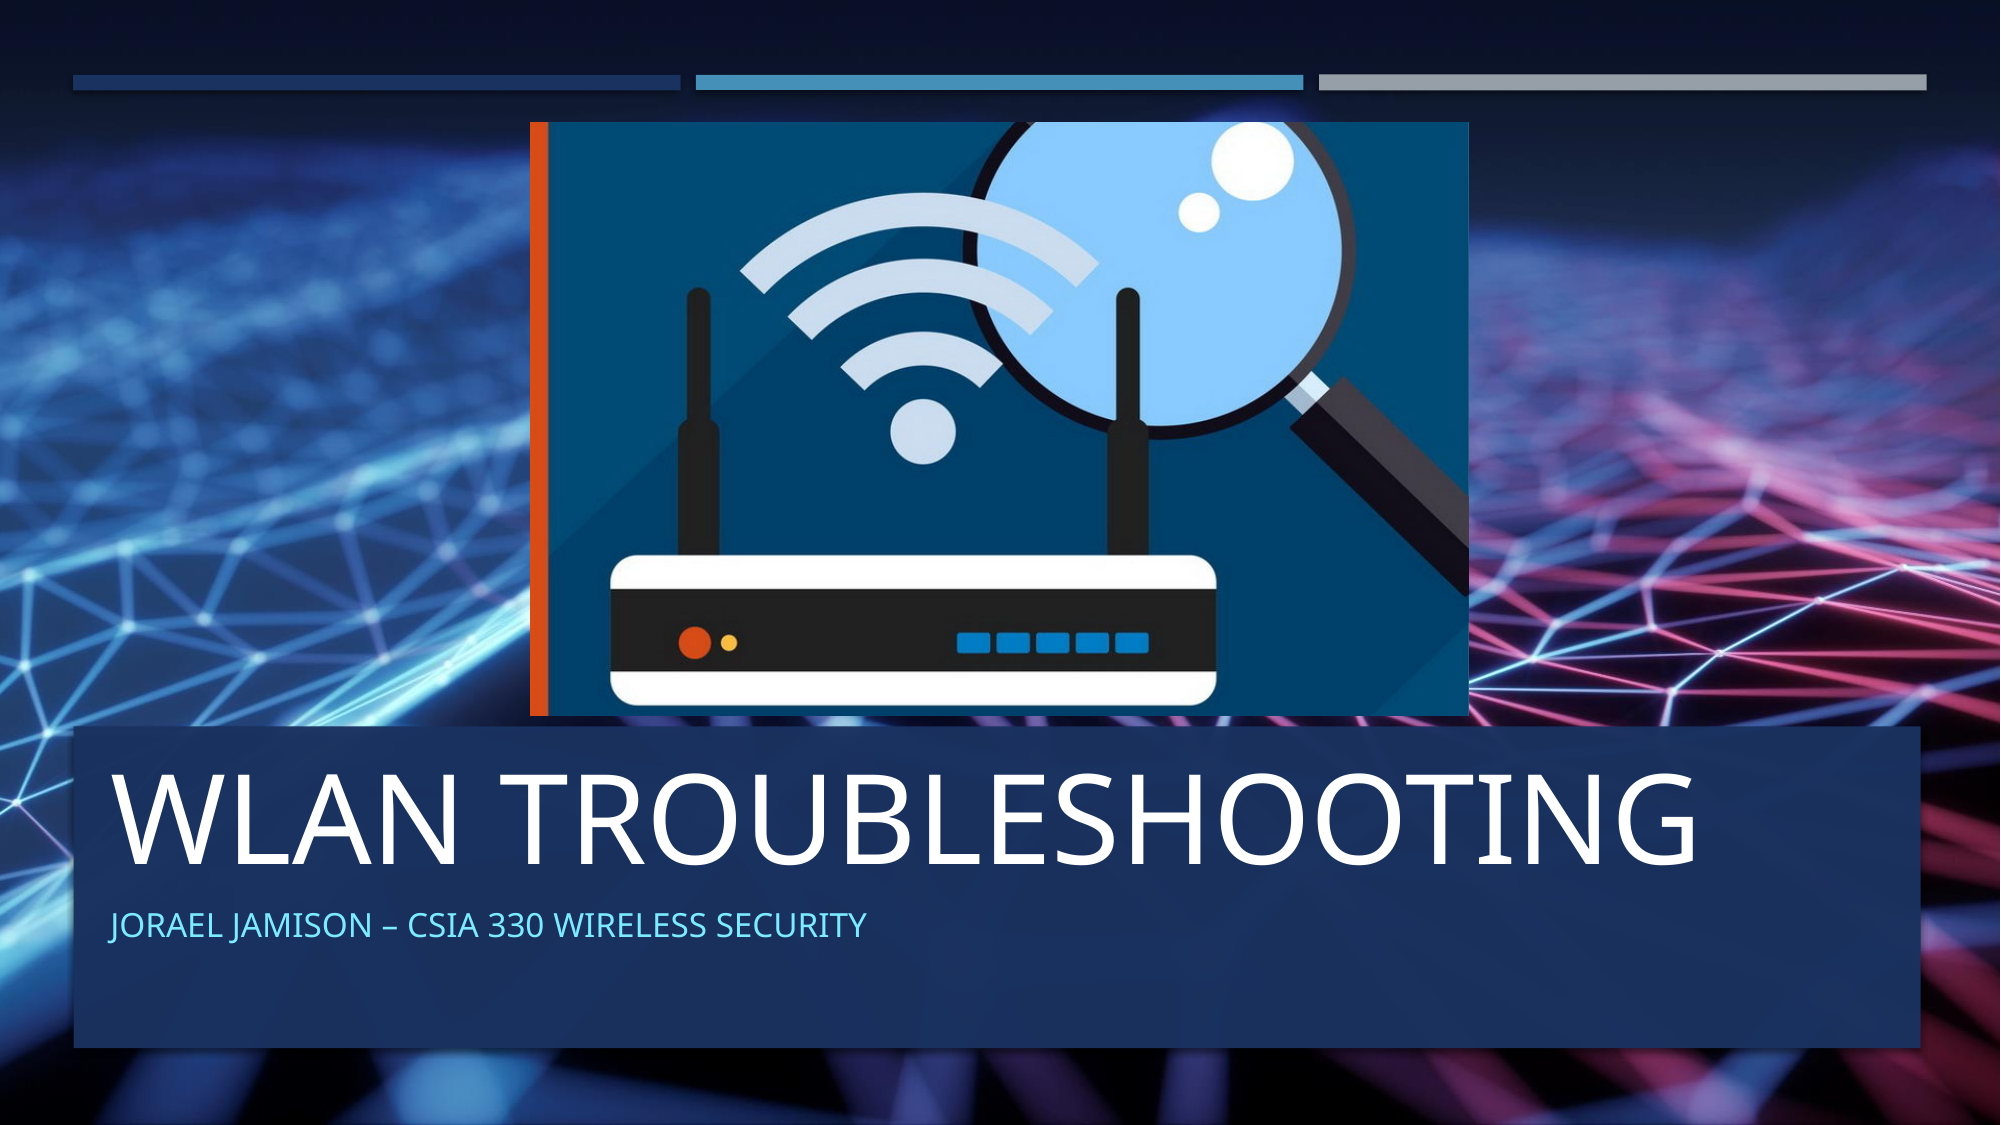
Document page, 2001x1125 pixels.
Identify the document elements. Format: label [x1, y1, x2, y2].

text_box [72, 73, 1928, 92]
picture [0, 0, 2000, 1125]
